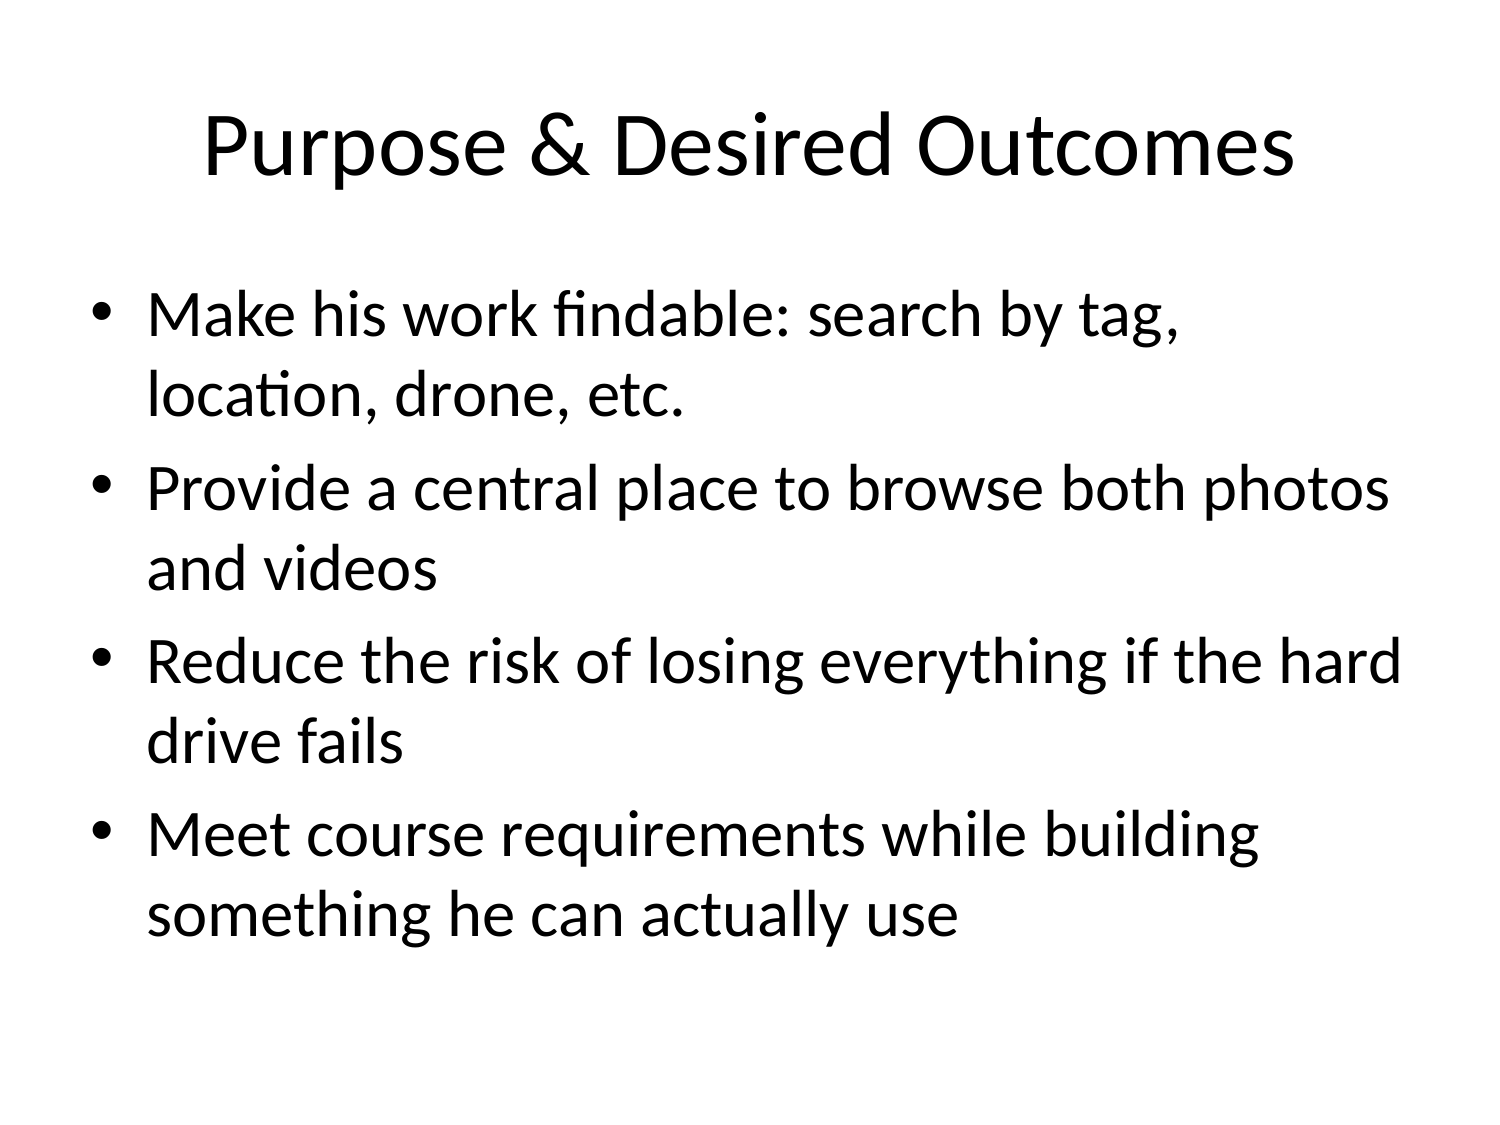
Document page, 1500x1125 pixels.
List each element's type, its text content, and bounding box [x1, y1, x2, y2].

list Make his work findable: search by tag, location, drone, etc. Provide a central place to browse both photos and videos Reduce the risk of losing everything if the hard drive fails Meet course requirements while building something he can actually use [75, 262, 1425, 1005]
title Purpose & Desired Outcomes [75, 45, 1425, 233]
